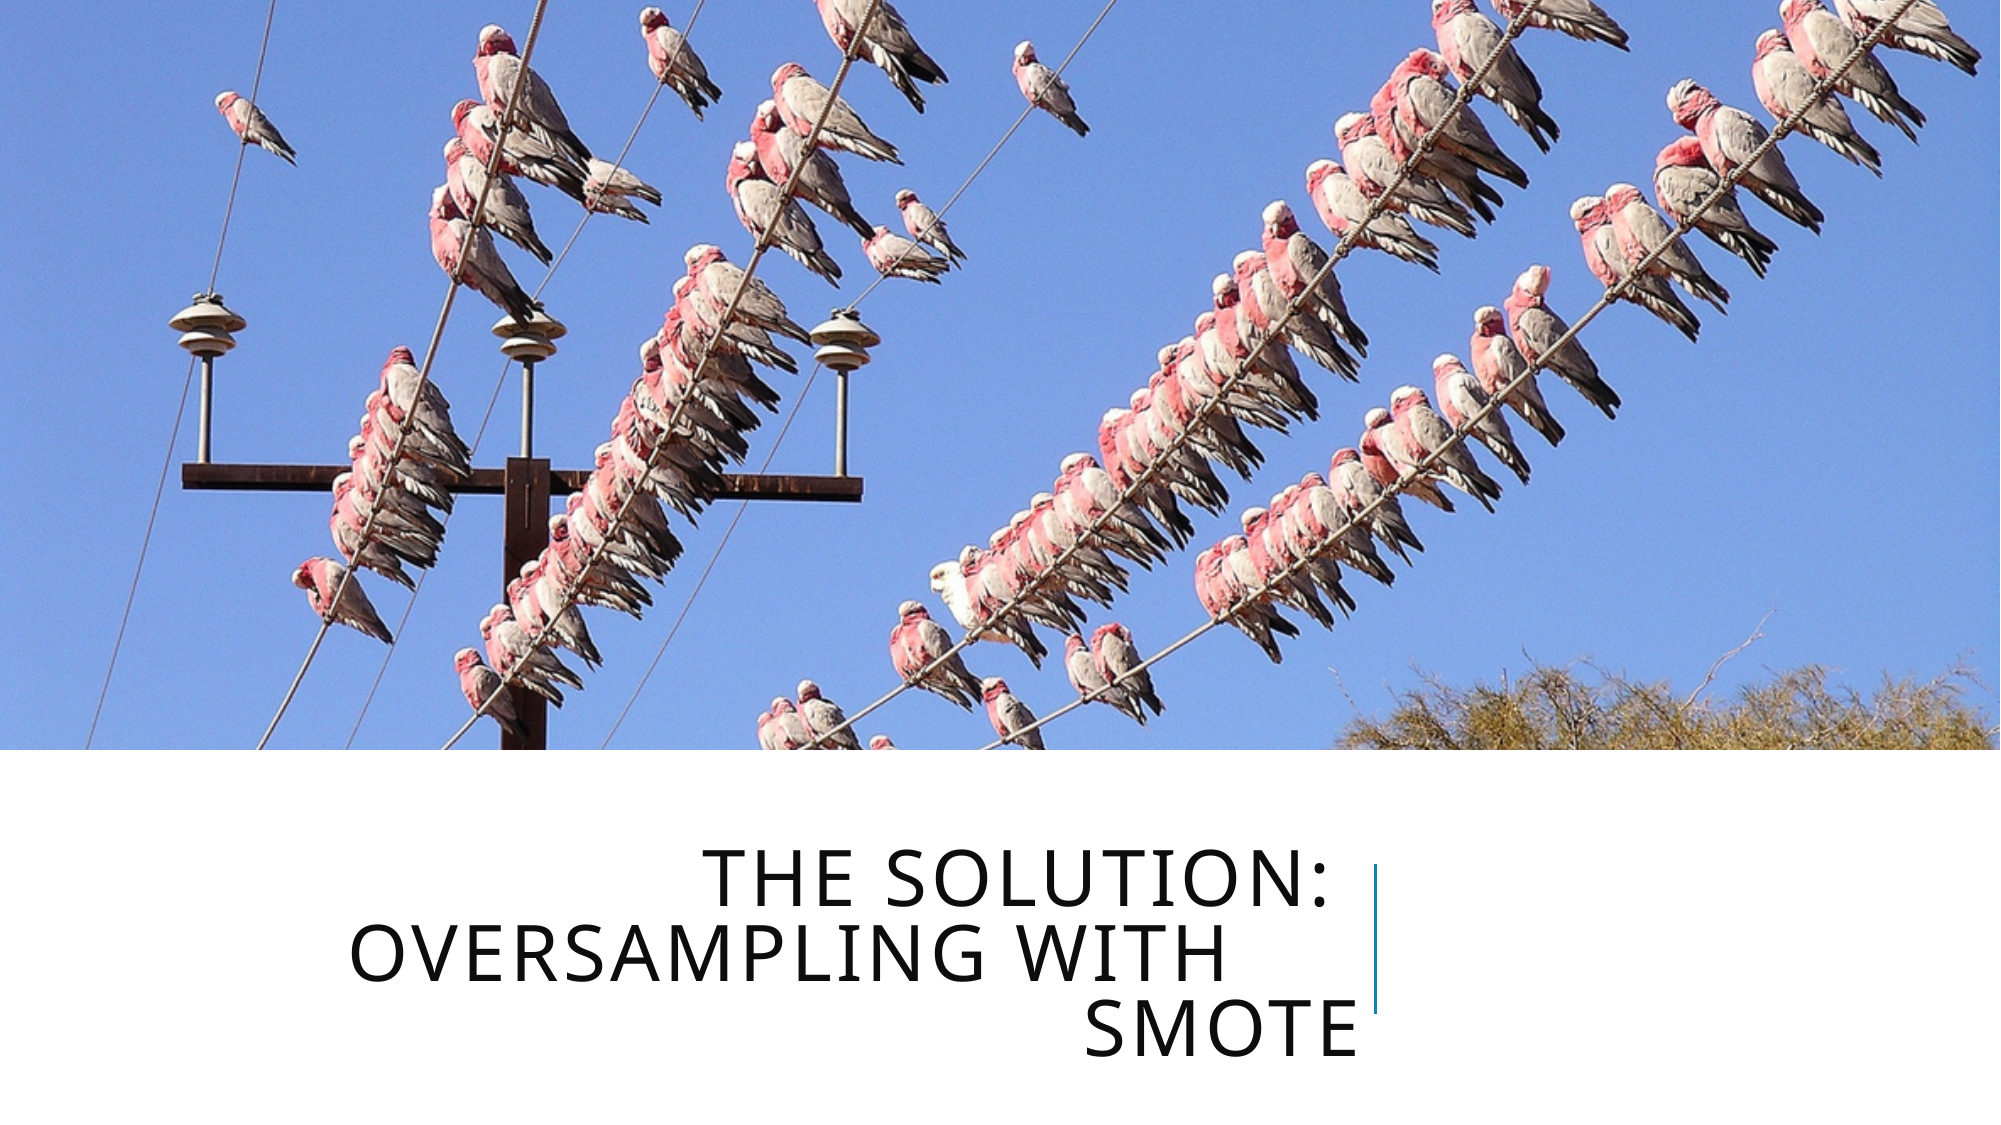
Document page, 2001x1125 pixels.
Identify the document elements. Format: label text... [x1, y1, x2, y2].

picture [0, 0, 2000, 751]
text_box The solution: oversampling with smote [99, 838, 1375, 1079]
